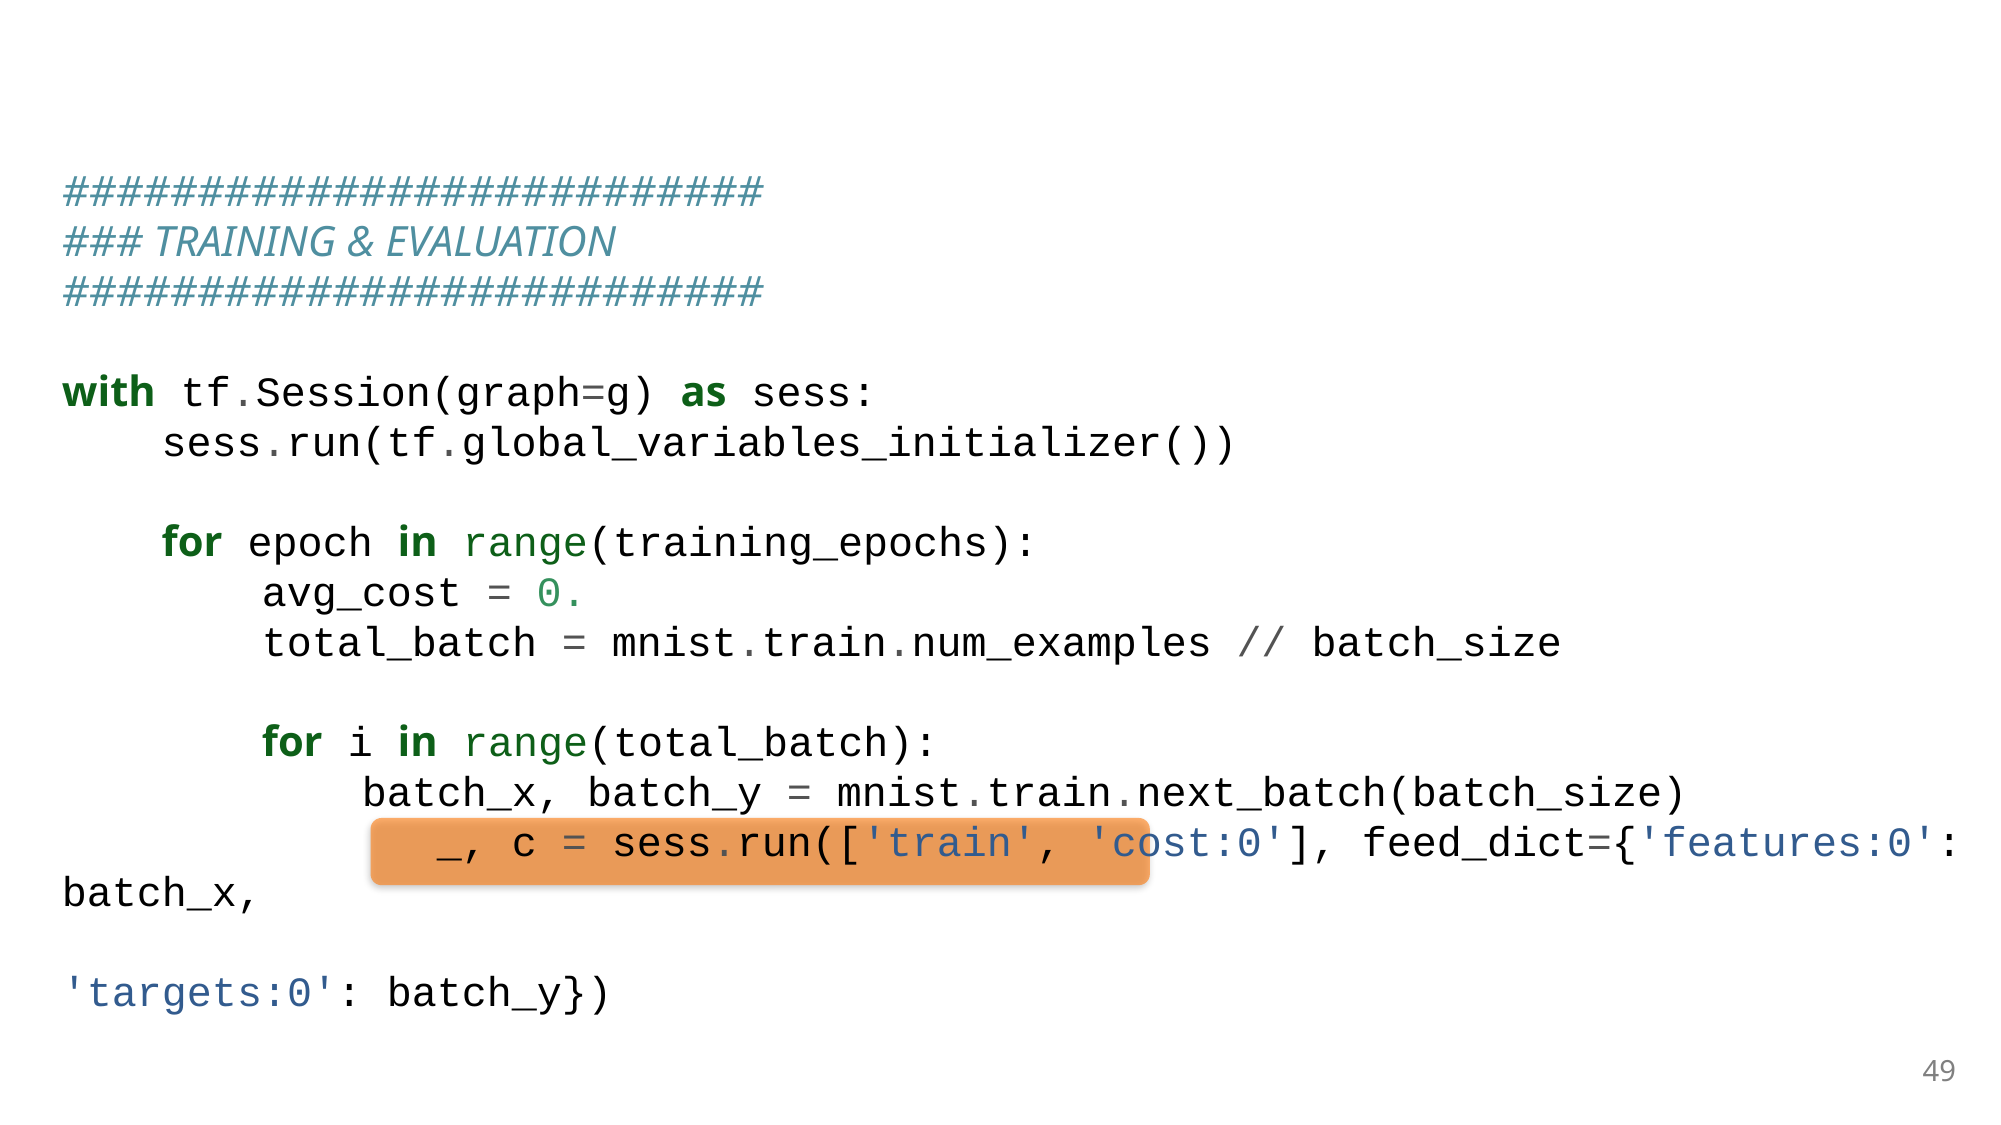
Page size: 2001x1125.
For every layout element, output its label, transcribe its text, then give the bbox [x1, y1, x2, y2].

slide_number 49 [1874, 1042, 1972, 1103]
text_box ########################## ### TRAINING & EVALUATION ########################## with tf.Session(graph=g) as sess: sess.run(tf.global_variables_initializer()) for epoch in range(training_epochs): avg_cost = 0. total_batch = mnist.train.num_examples // batch_size for i in range(total_batch): batch_x, batch_y = mnist.train.next_batch(batch_size) _, c = sess.run(['train', 'cost:0'], feed_dict={'features:0': batch_x, 'targets:0': batch_y}) [47, 157, 2000, 1023]
